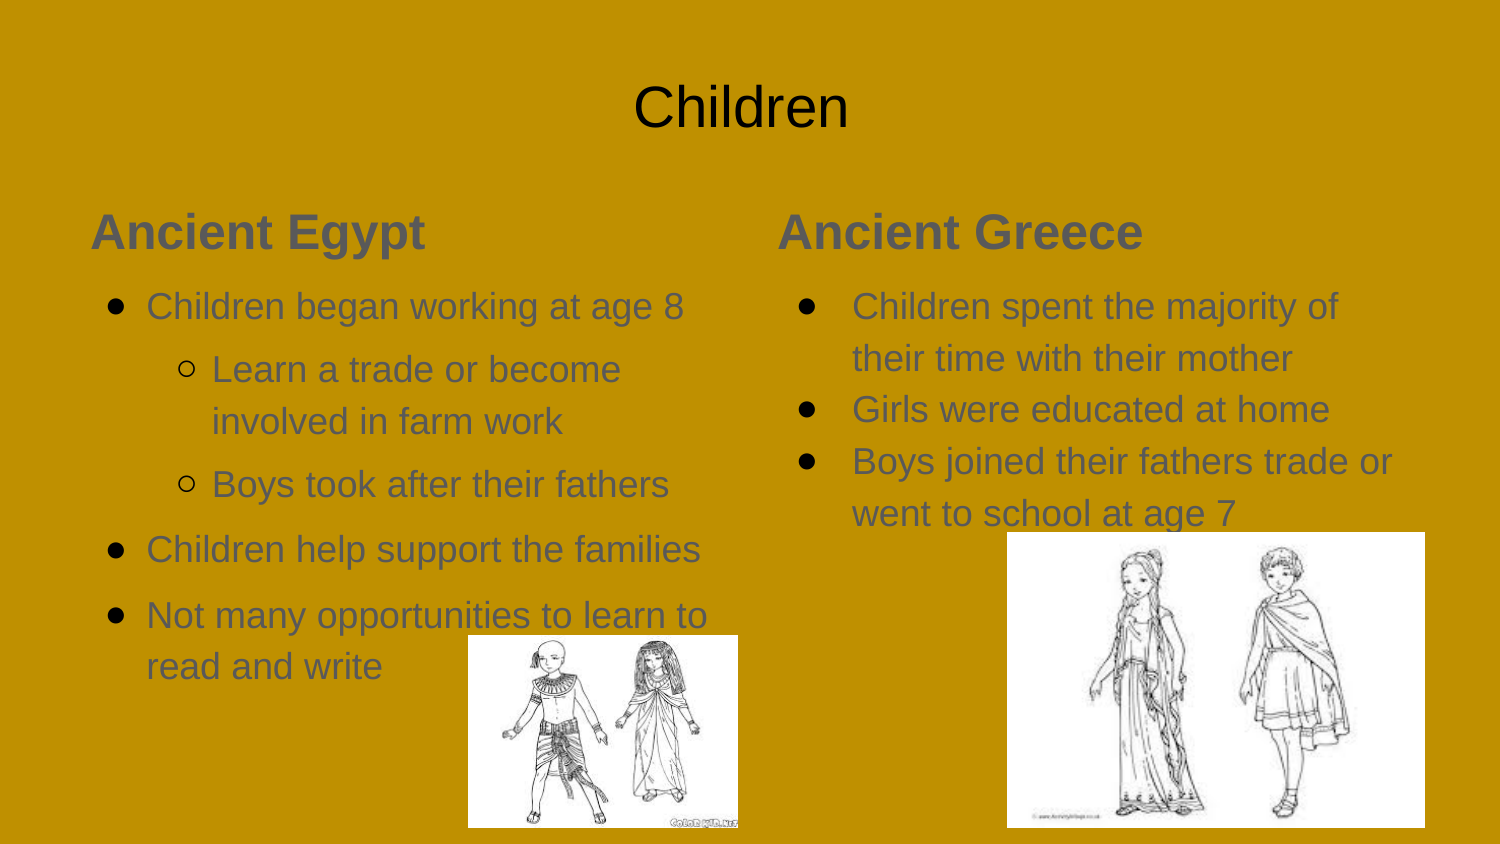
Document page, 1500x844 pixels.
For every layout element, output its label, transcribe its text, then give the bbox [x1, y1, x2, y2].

title Children [75, 33, 1425, 175]
picture [1007, 532, 1426, 829]
picture [468, 635, 738, 829]
list Children began working at age 8 Learn a trade or become involved in farm work Boys took after their fathers Children help support the families Not many opportunities to learn to read and write [75, 267, 738, 754]
list Ancient Egypt [75, 188, 738, 267]
list Children spent the majority of their time with their mother Girls were educated at home Boys joined their fathers trade or went to school at age 7 [761, 267, 1426, 754]
list Ancient Greece [761, 188, 1426, 267]
